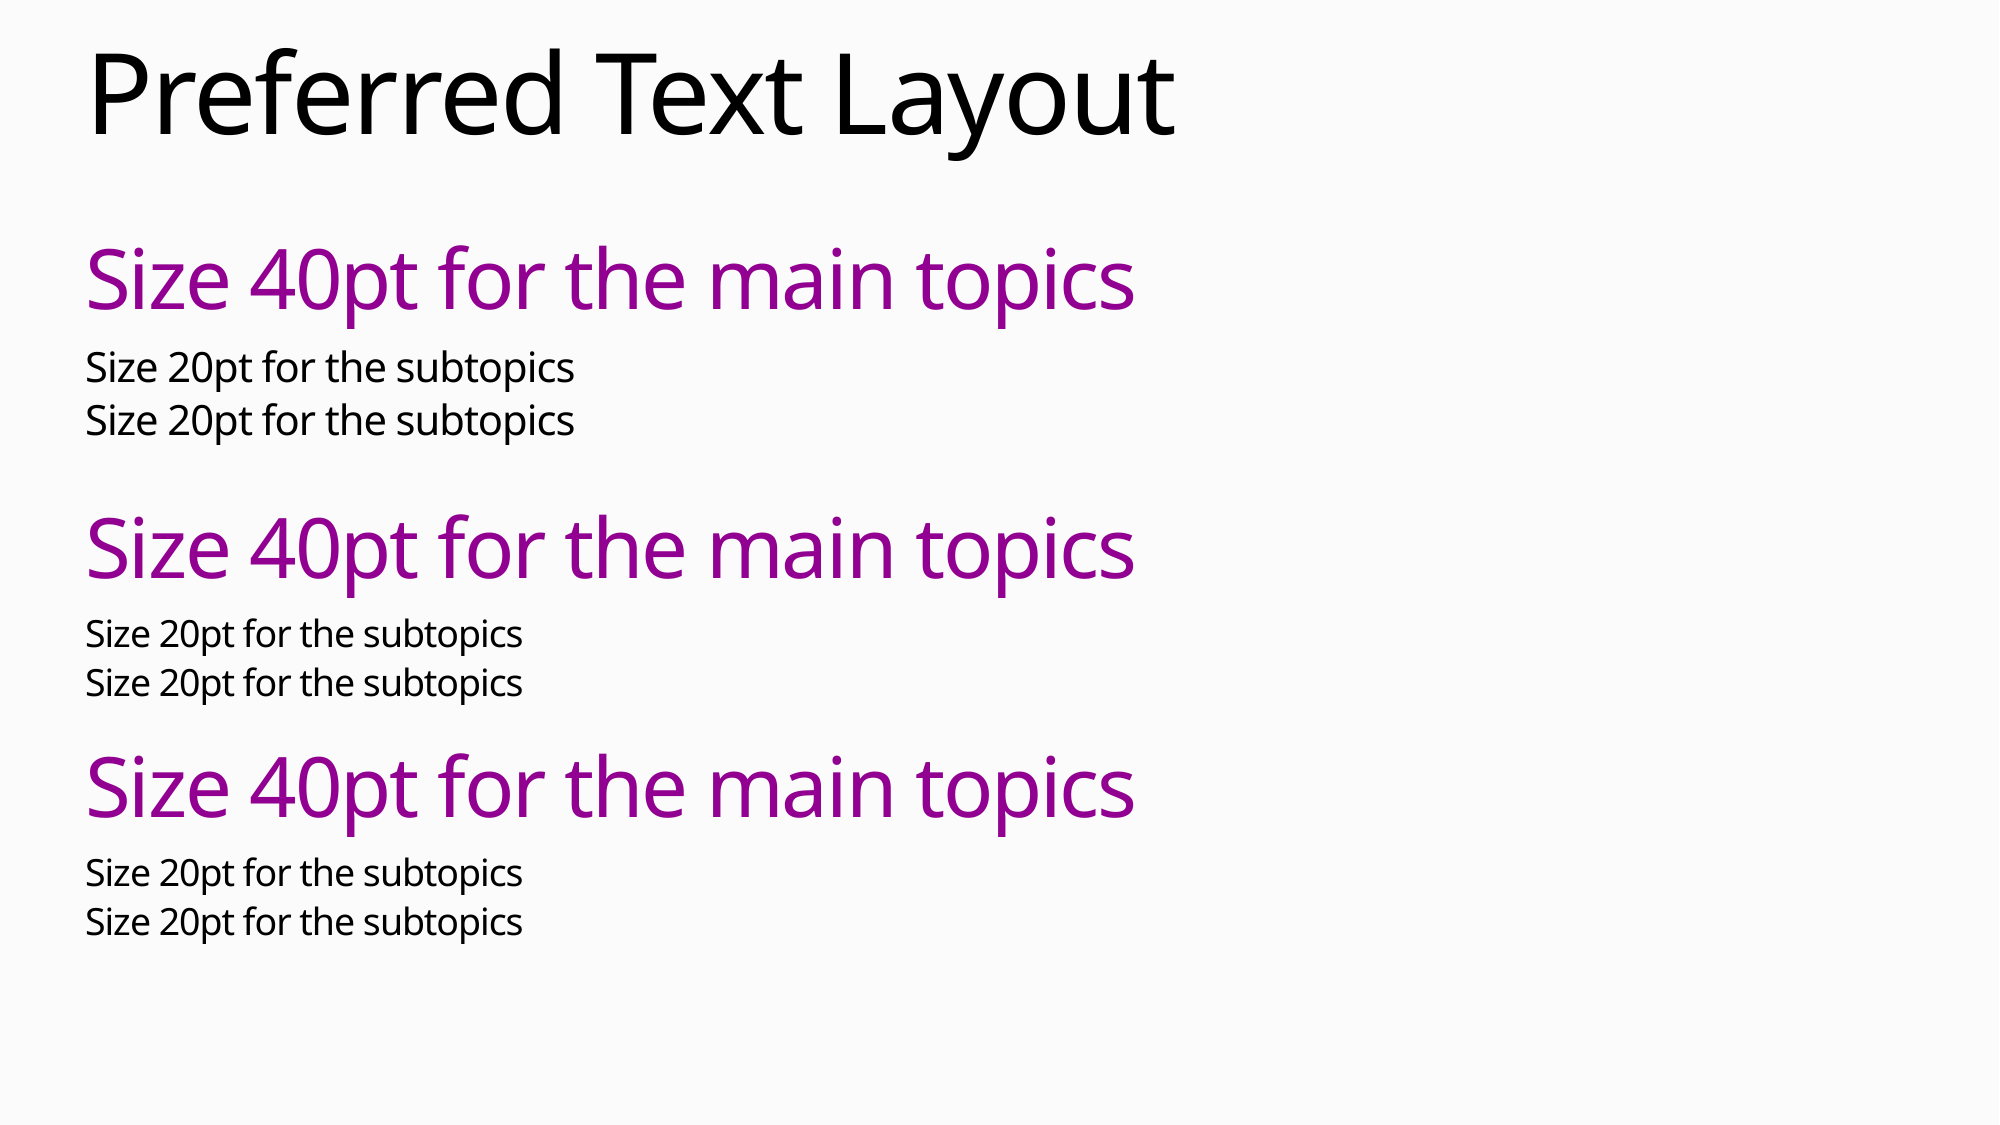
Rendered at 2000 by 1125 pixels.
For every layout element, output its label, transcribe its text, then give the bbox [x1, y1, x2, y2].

title Preferred Text Layout [85, 37, 1914, 147]
list Size 40pt for the main topics Size 20pt for the subtopics Size 20pt for the subtopics Size 40pt for the main topics Size 20pt for the subtopics Size 20pt for the subtopics Size 40pt for the main topics Size 20pt for the subtopics Size 20pt for the subtopics [85, 237, 1914, 951]
